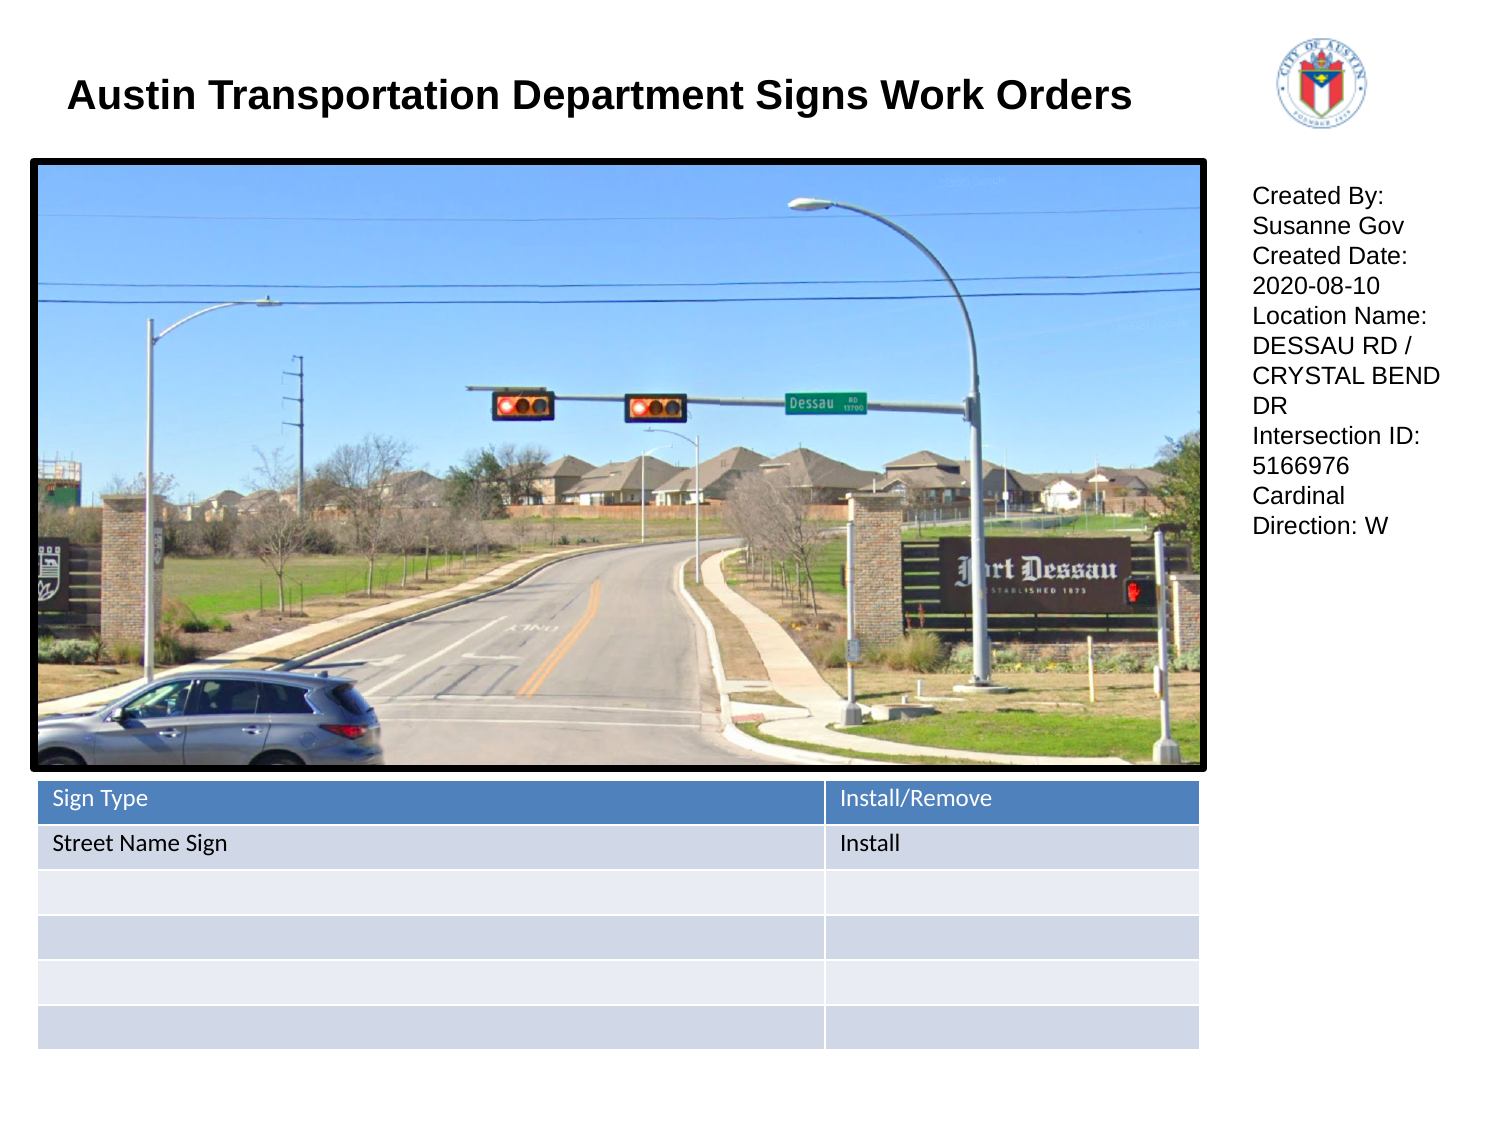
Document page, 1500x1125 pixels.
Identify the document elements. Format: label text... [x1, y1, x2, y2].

table_cell [826, 916, 1199, 959]
table_cell [38, 1006, 824, 1049]
picture [37, 164, 1201, 766]
table_cell [38, 871, 824, 914]
table_cell Install [826, 826, 1199, 869]
text_box Austin Transportation Department Signs Work Orders [51, 60, 1149, 125]
table_cell [38, 961, 824, 1004]
table_cell [826, 961, 1199, 1004]
picture [1274, 37, 1369, 132]
table_header Install/Remove [826, 781, 1199, 824]
text_box Created By: Susanne Gov Created Date: 2020-08-10 Location Name: DESSAU RD / CRYSTAL BEND DR Intersection ID: 5166976 Cardinal Direction: W [1237, 172, 1463, 547]
table_cell Street Name Sign [38, 826, 824, 869]
table_header Sign Type [38, 781, 824, 824]
table_cell [826, 871, 1199, 914]
table_cell [38, 916, 824, 959]
table_cell [826, 1006, 1199, 1049]
